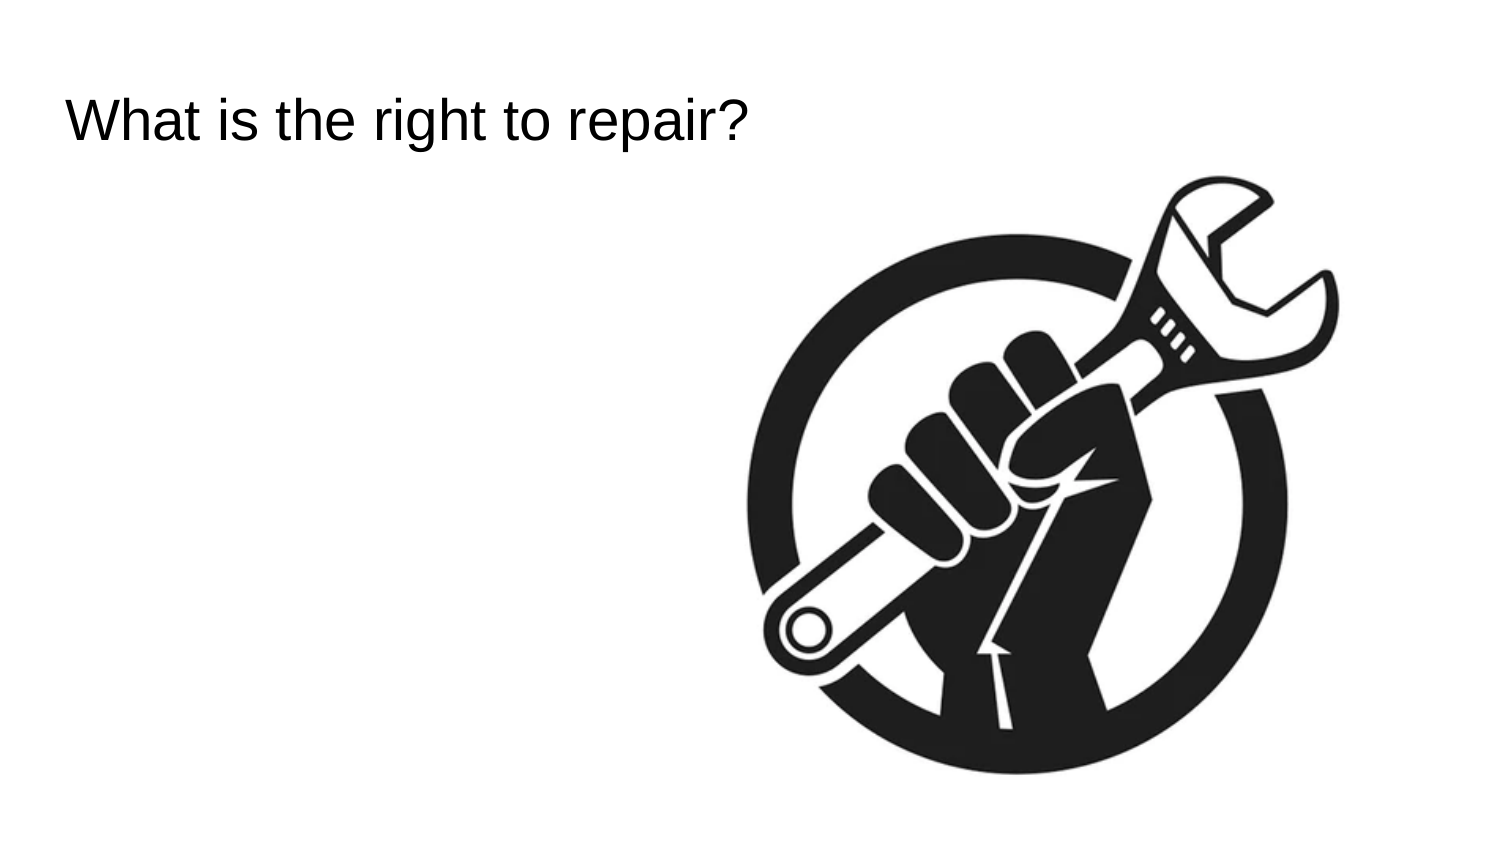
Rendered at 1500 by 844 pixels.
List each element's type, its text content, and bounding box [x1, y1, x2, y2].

title What is the right to repair? [49, 72, 866, 272]
picture [461, 164, 1500, 787]
